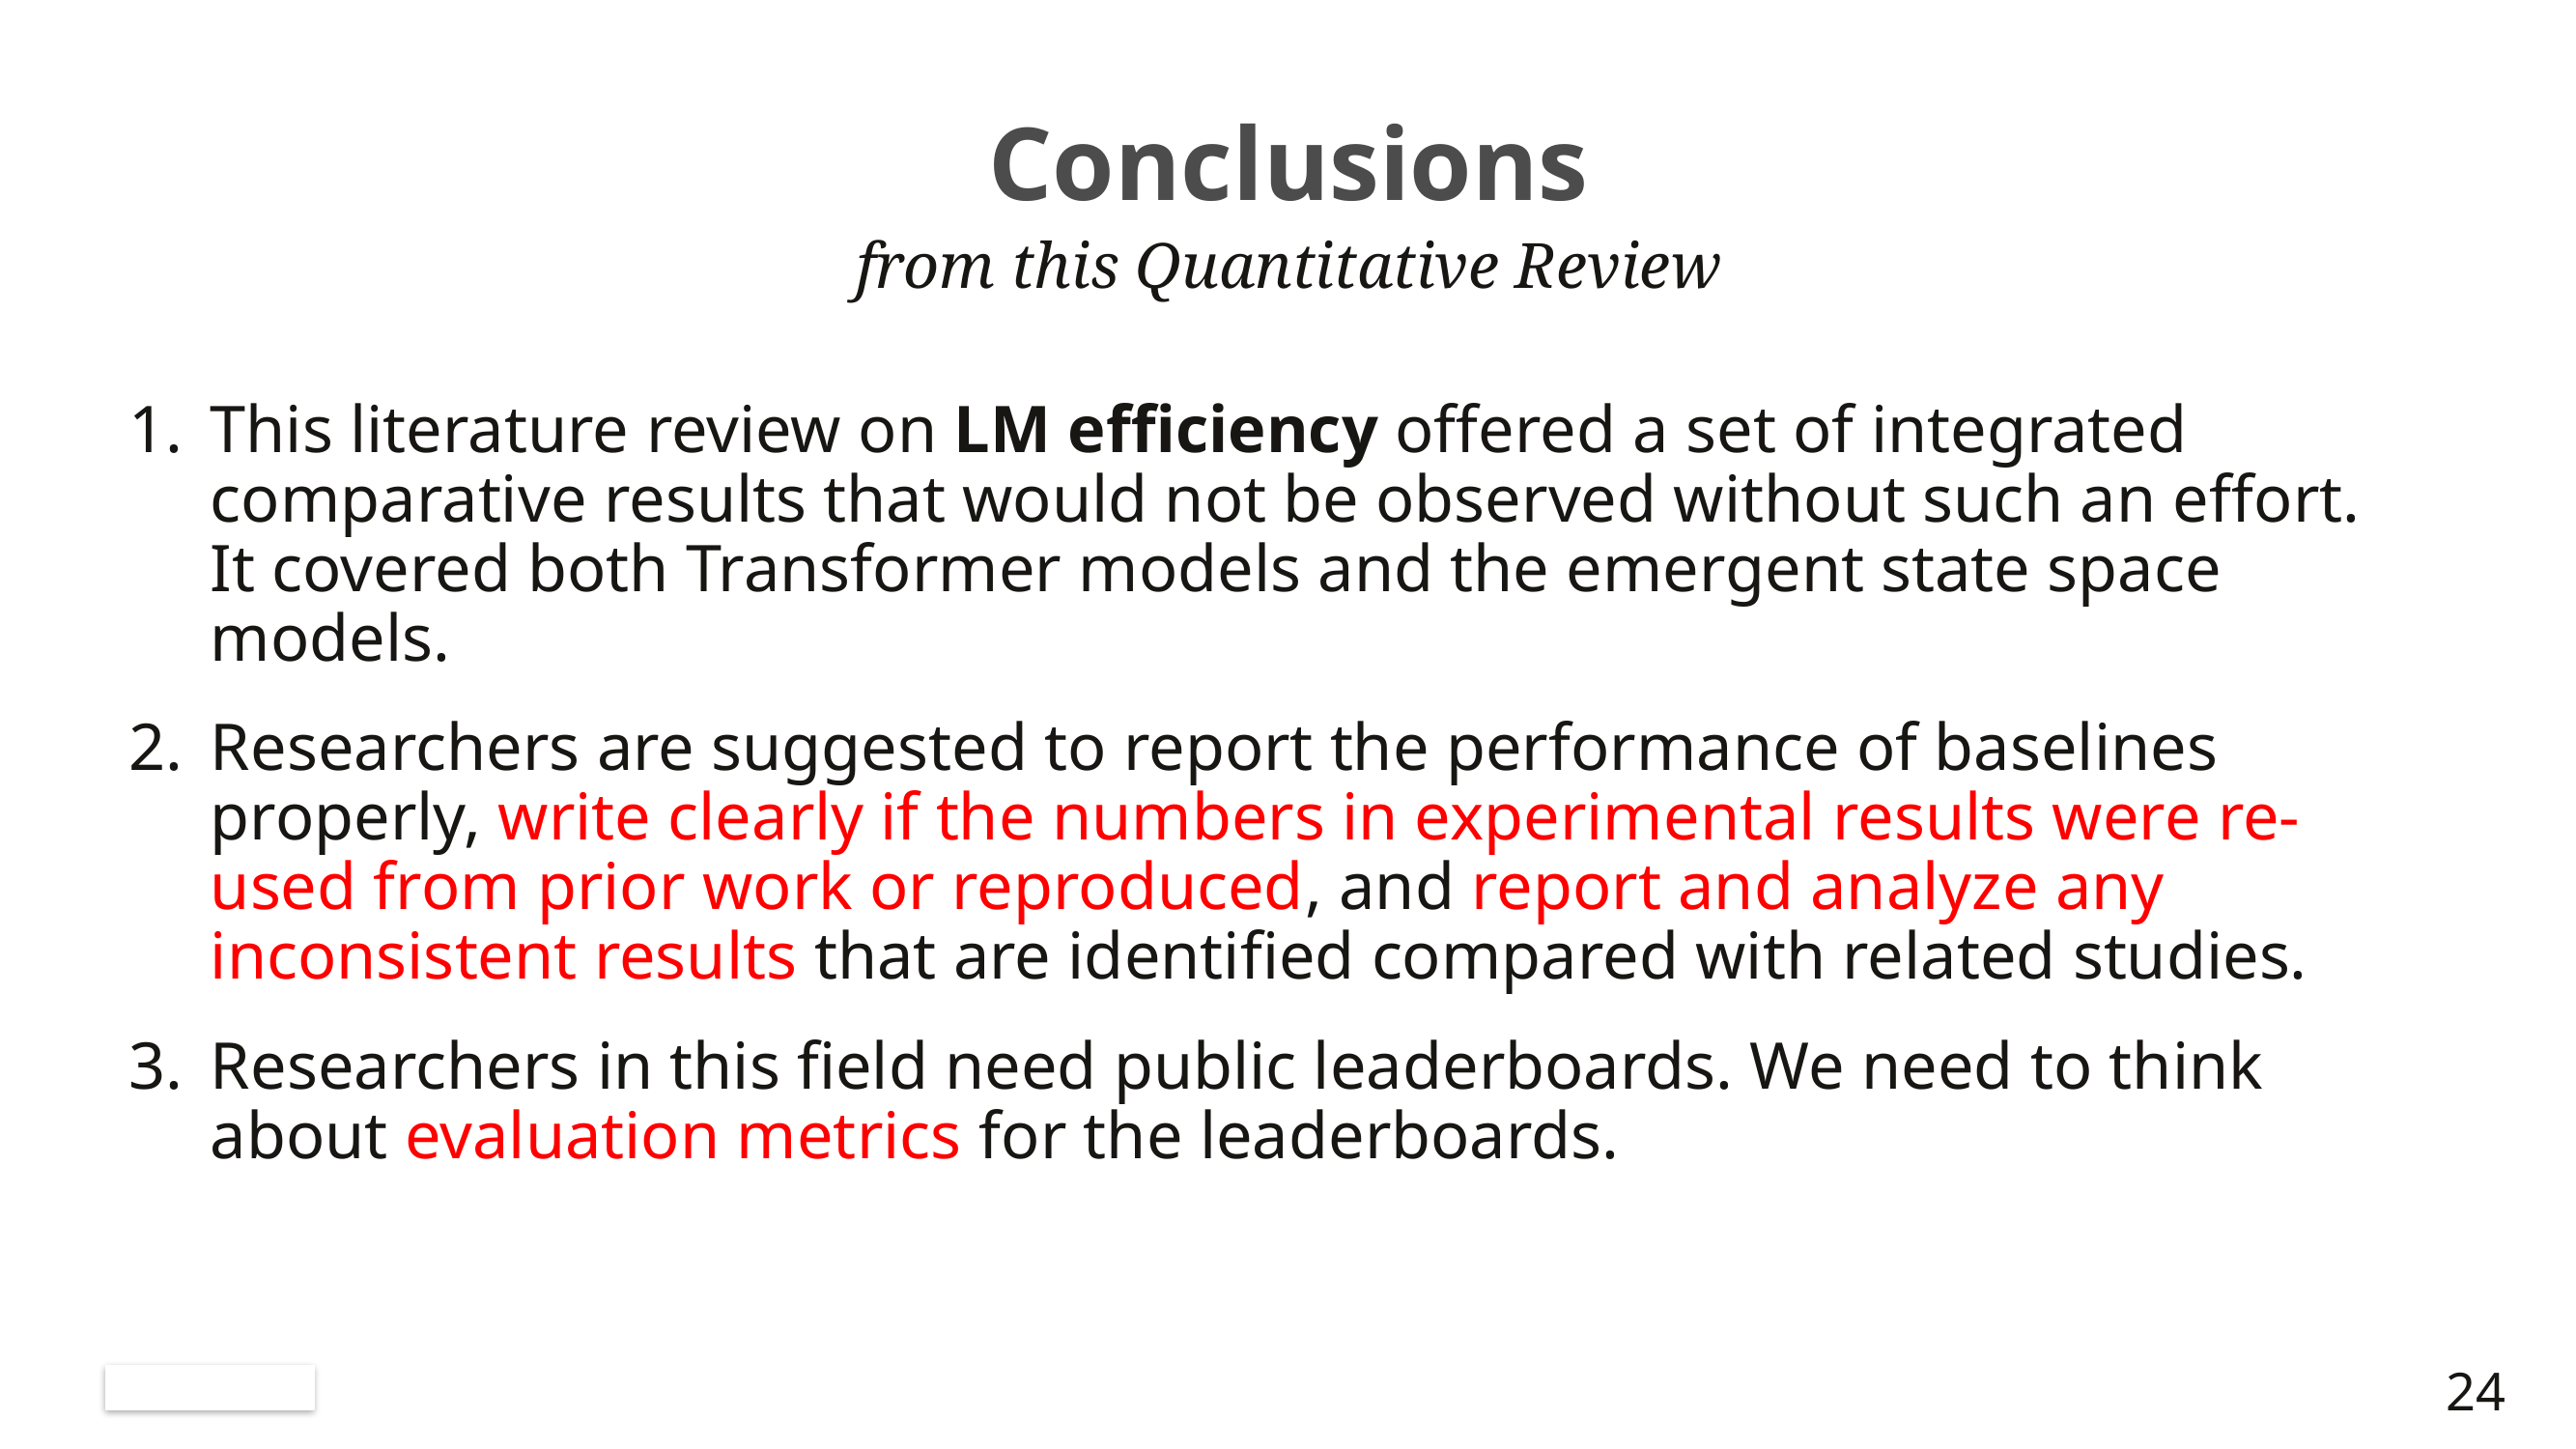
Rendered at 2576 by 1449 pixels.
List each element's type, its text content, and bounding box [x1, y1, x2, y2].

list from this Quantitative Review [129, 222, 2449, 304]
title Conclusions [129, 122, 2449, 220]
list This literature review on LM efficiency offered a set of integrated comparative results that would not be observed without such an effort. It covered both Transformer models and the emergent state space models. Researchers are suggested to report the performance of baselines properly, write clearly if the numbers in experimental results were re-used from prior work or reproduced, and report and analyze any inconsistent results that are identified compared with related studies. Researchers in this field need public leaderboards. We need to think about evaluation metrics for the leaderboards. [105, 385, 2447, 1258]
slide_number 24 [2394, 1365, 2530, 1424]
